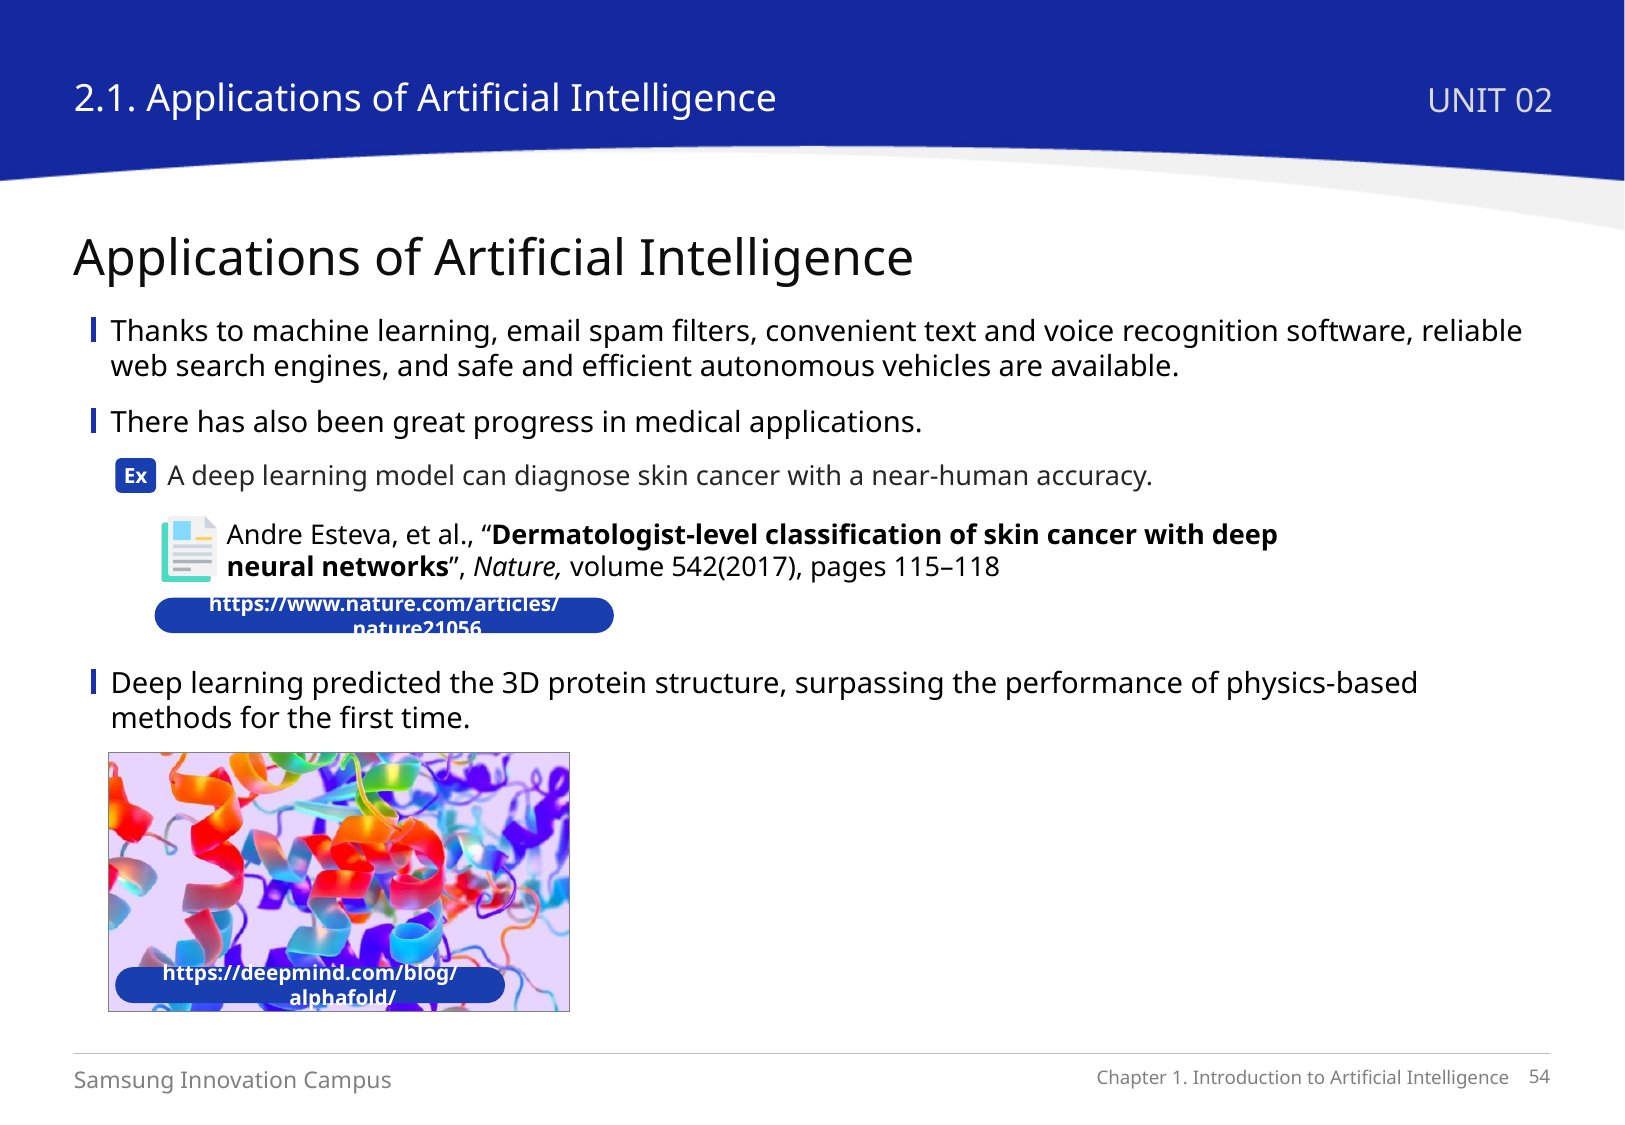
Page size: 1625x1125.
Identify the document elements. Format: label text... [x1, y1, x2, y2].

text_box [115, 451, 1539, 499]
text_box Deep learning predicted the 3D protein structure, surpassing the performance of physics-based methods for the first time. [91, 663, 1530, 735]
text_box Applications of Artificial Intelligence [73, 224, 1552, 287]
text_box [156, 509, 1320, 591]
picture [0, 0, 1625, 1125]
text_box Thanks to machine learning, email spam filters, convenient text and voice recognition software, reliable web search engines, and safe and efficient autonomous vehicles are available. There has also been great progress in medical applications. [91, 311, 1530, 439]
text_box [73, 73, 1554, 120]
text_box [108, 752, 569, 1012]
text_box https://www.nature.com/articles/nature21056 [153, 596, 615, 635]
